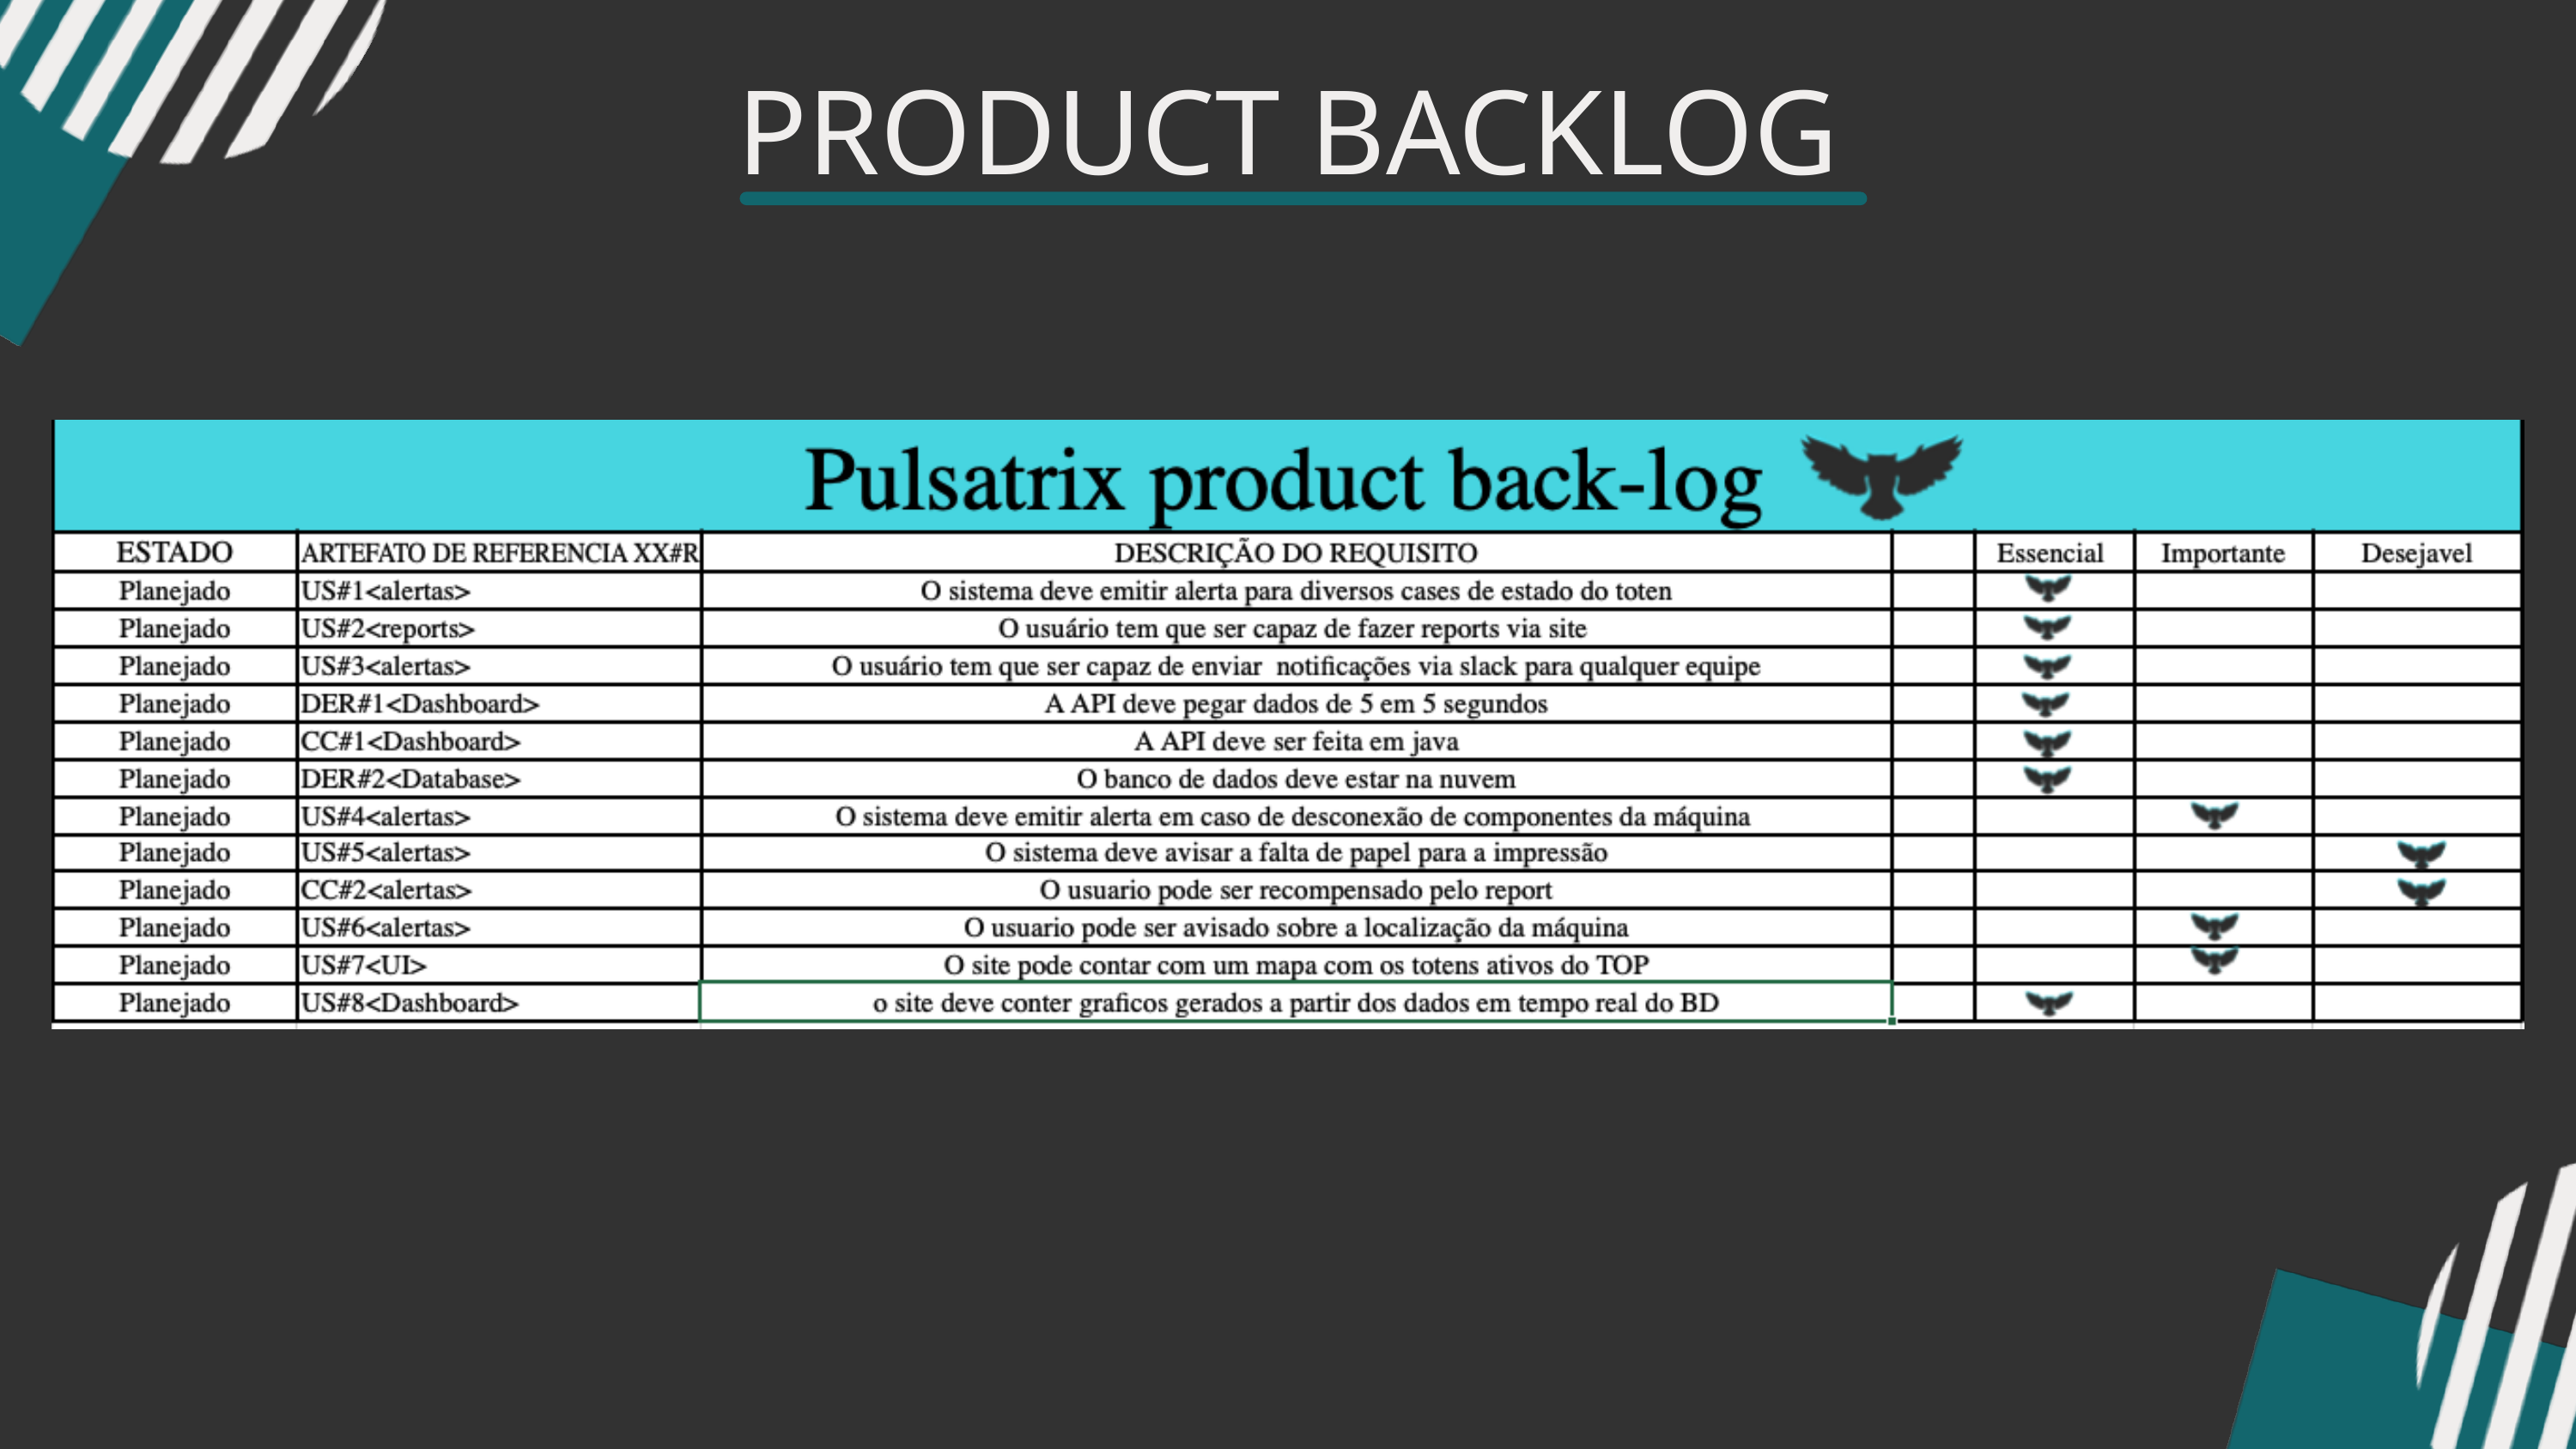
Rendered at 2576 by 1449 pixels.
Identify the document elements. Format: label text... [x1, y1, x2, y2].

picture [0, 0, 2525, 1029]
text_box PRODUCT BACKLOG [715, 58, 1861, 198]
picture [2208, 1067, 2576, 1449]
